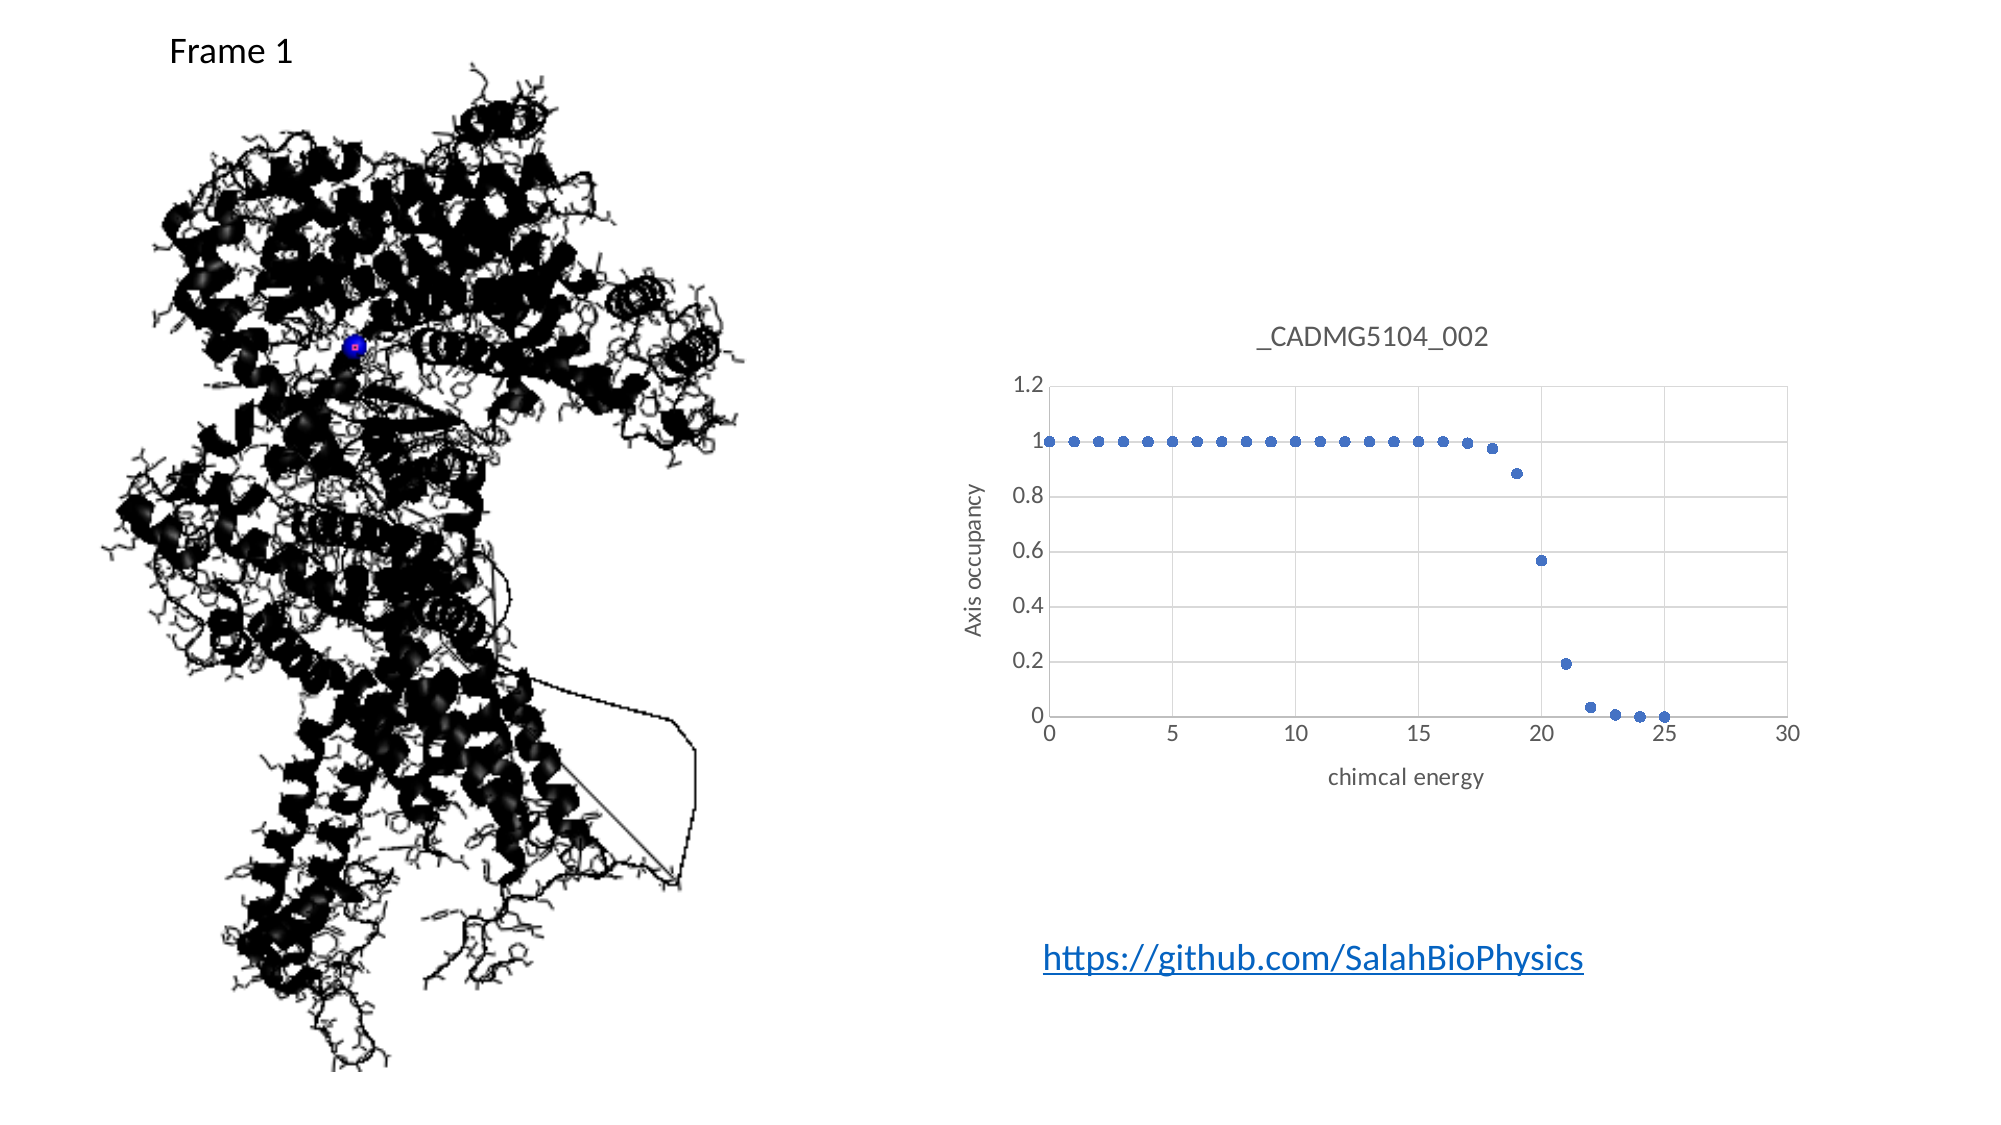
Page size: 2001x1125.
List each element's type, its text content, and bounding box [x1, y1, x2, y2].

text_box https://github.com/SalahBioPhysics [1027, 925, 1600, 986]
text_box Frame 1 [154, 18, 309, 49]
picture [77, 49, 747, 1072]
chart [927, 297, 1819, 824]
